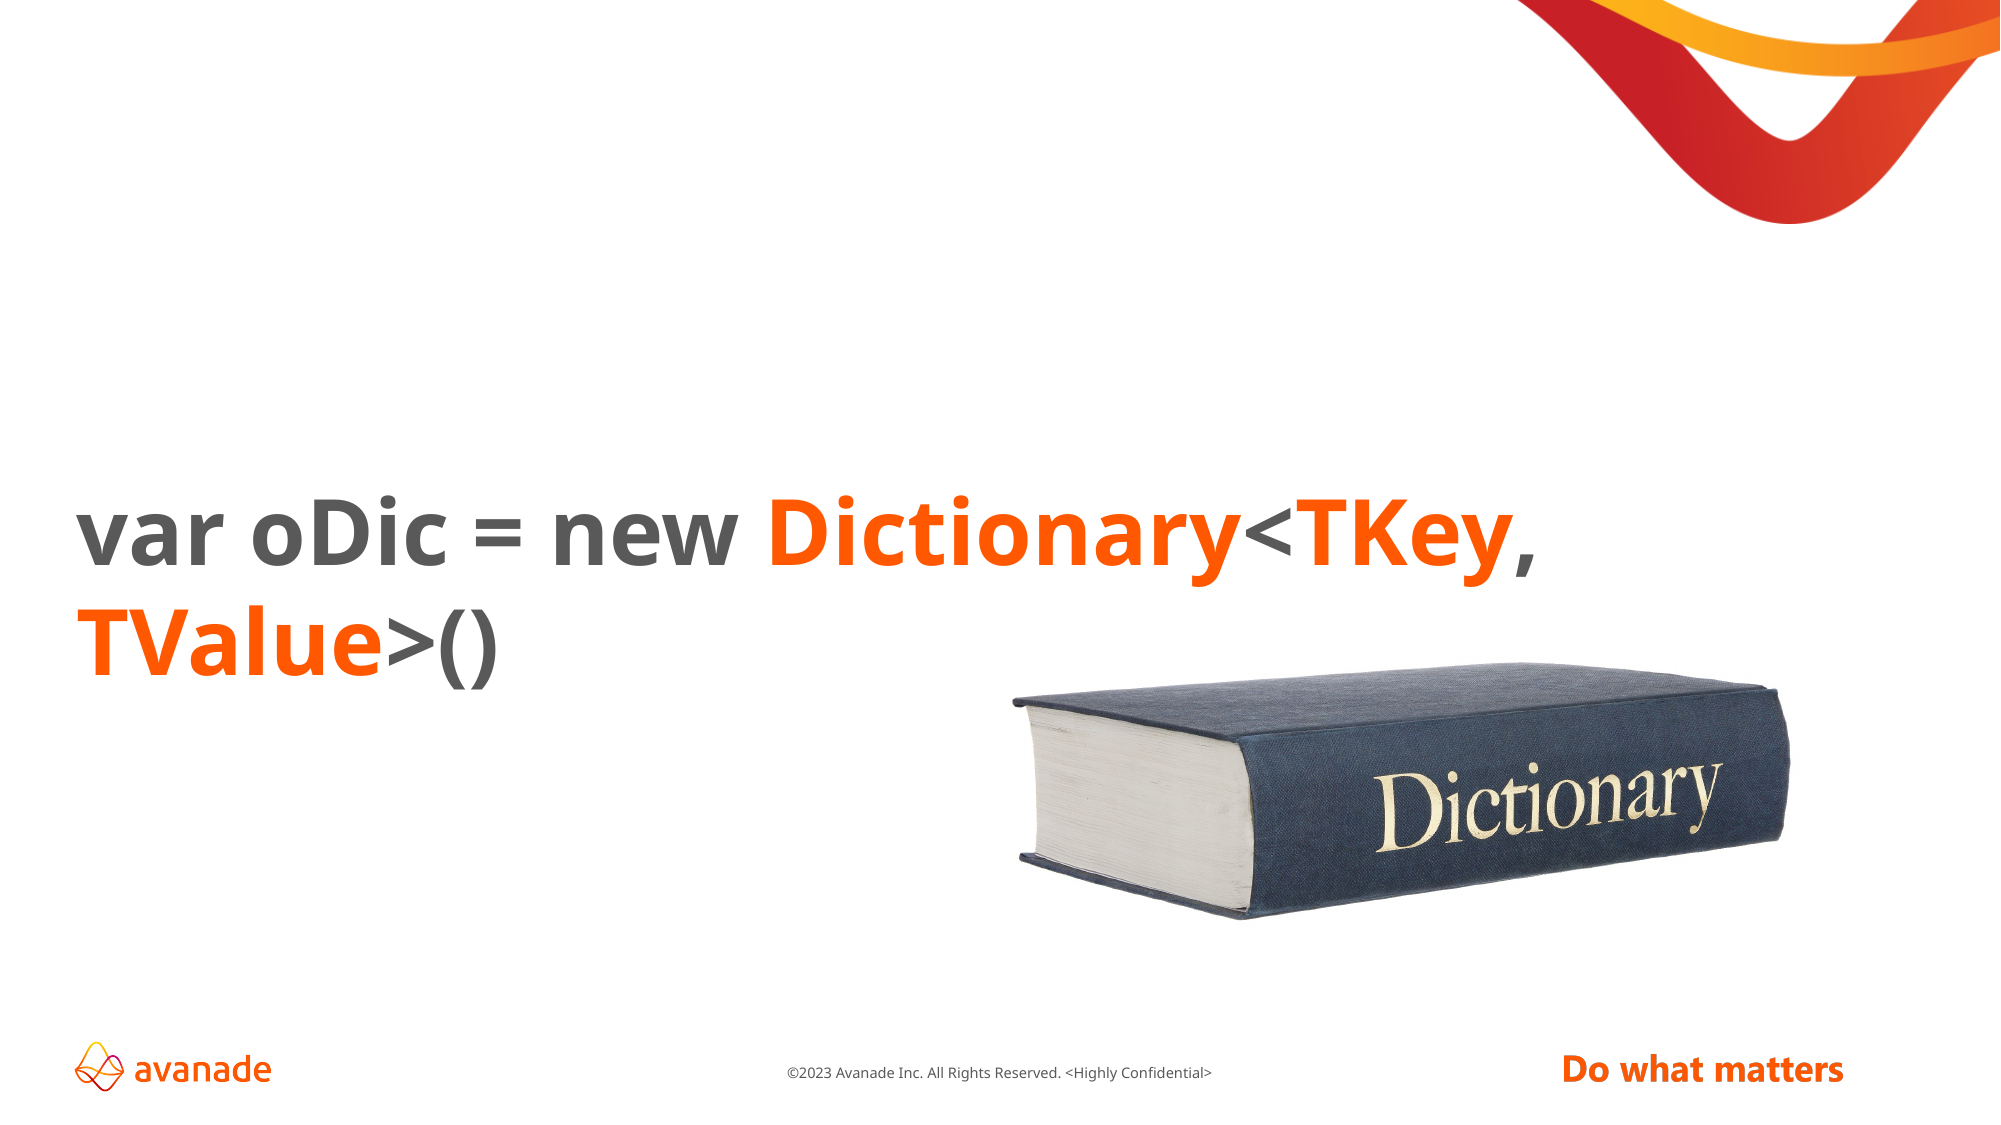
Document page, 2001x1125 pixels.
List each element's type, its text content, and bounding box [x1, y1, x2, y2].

picture [1564, 1054, 1843, 1082]
picture [1483, 0, 2000, 224]
picture [54, 1021, 300, 1112]
picture [980, 626, 1823, 963]
list var oDic = new Dictionary<TKey, TValue>() [61, 466, 1900, 637]
